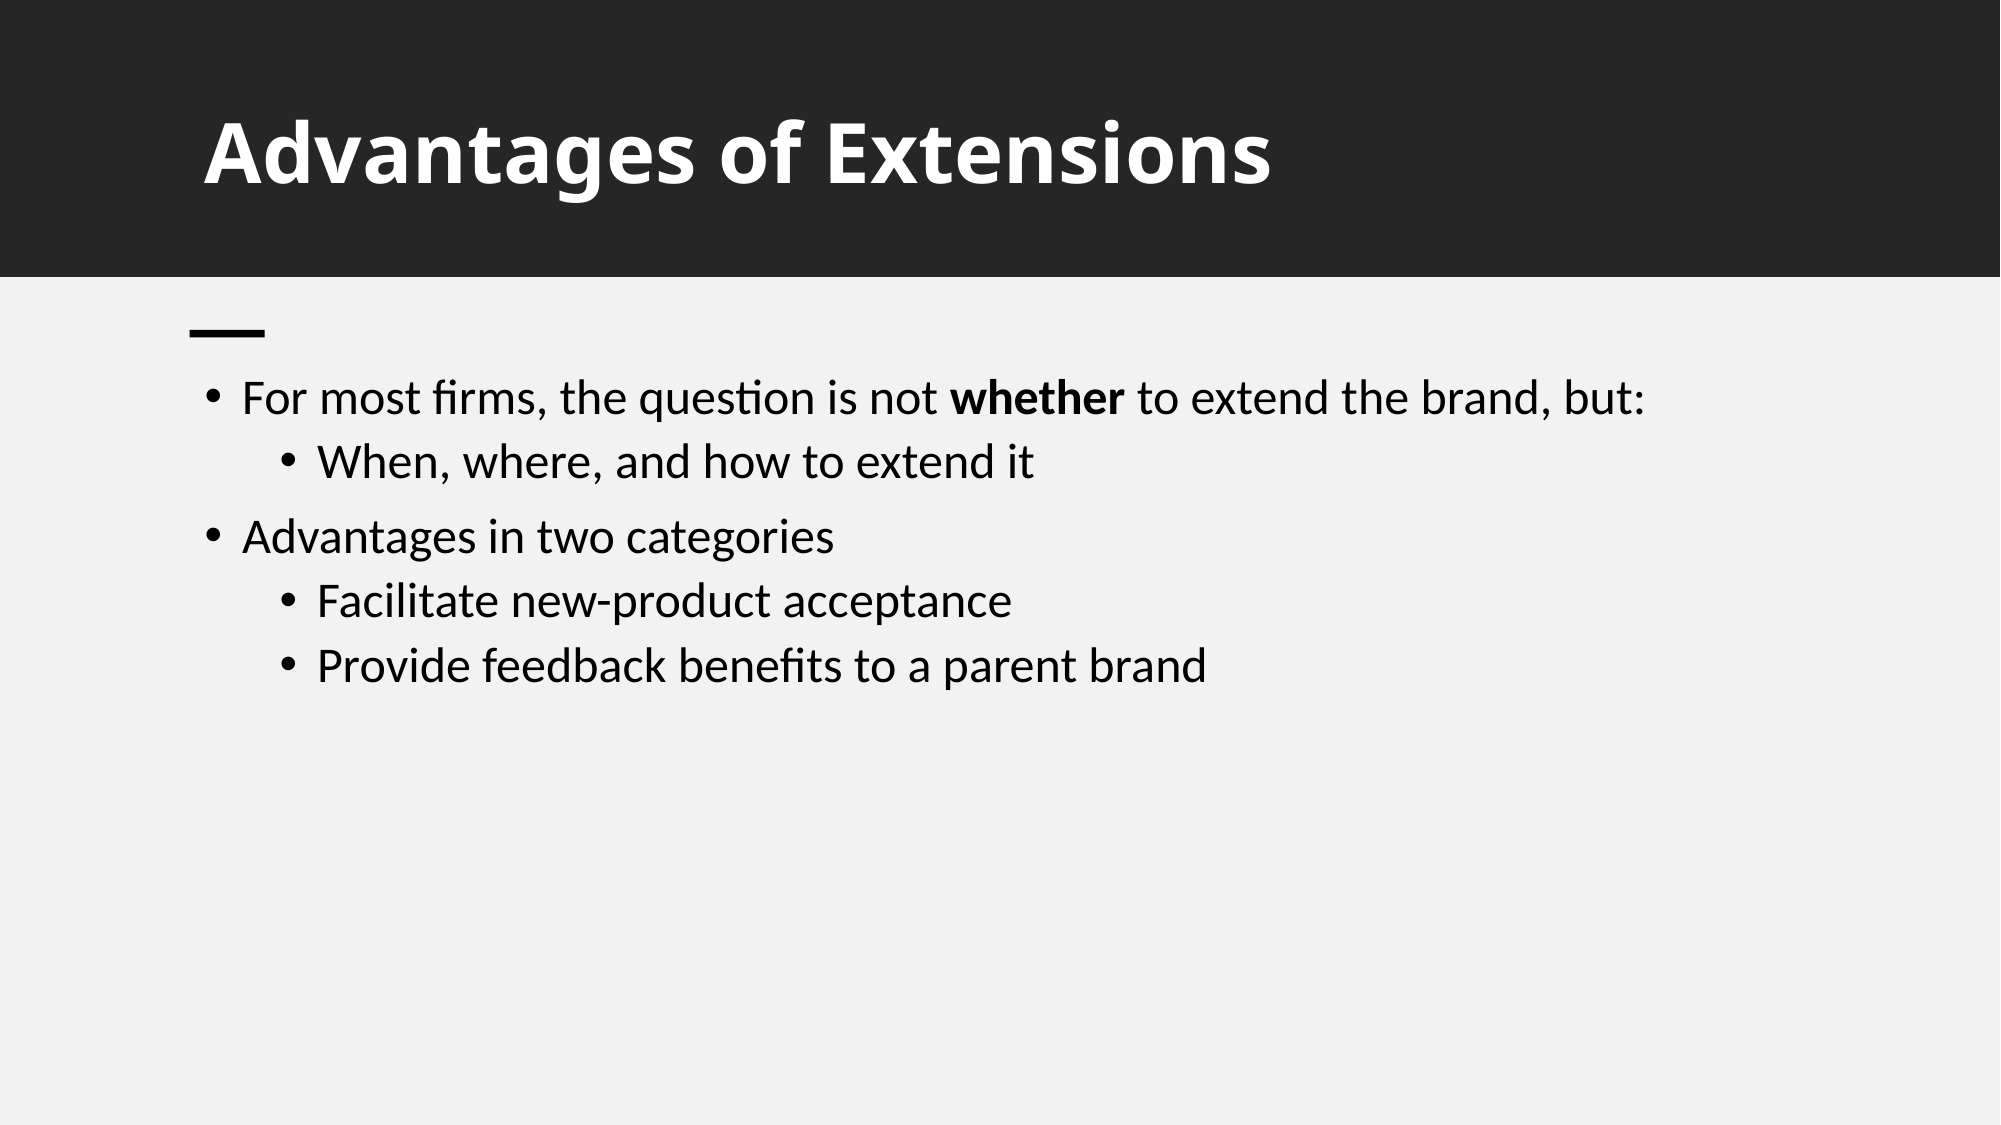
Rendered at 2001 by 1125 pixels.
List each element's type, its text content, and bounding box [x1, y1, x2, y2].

text_box [0, 0, 2000, 276]
title Advantages of Extensions [189, 104, 1812, 253]
list For most firms, the question is not whether to extend the brand, but: When, where, and how to extend it Advantages in two categories Facilitate new-product acceptance Provide feedback benefits to a parent brand [189, 363, 1811, 1014]
text_box [0, 276, 2000, 1125]
text_box [189, 329, 266, 338]
